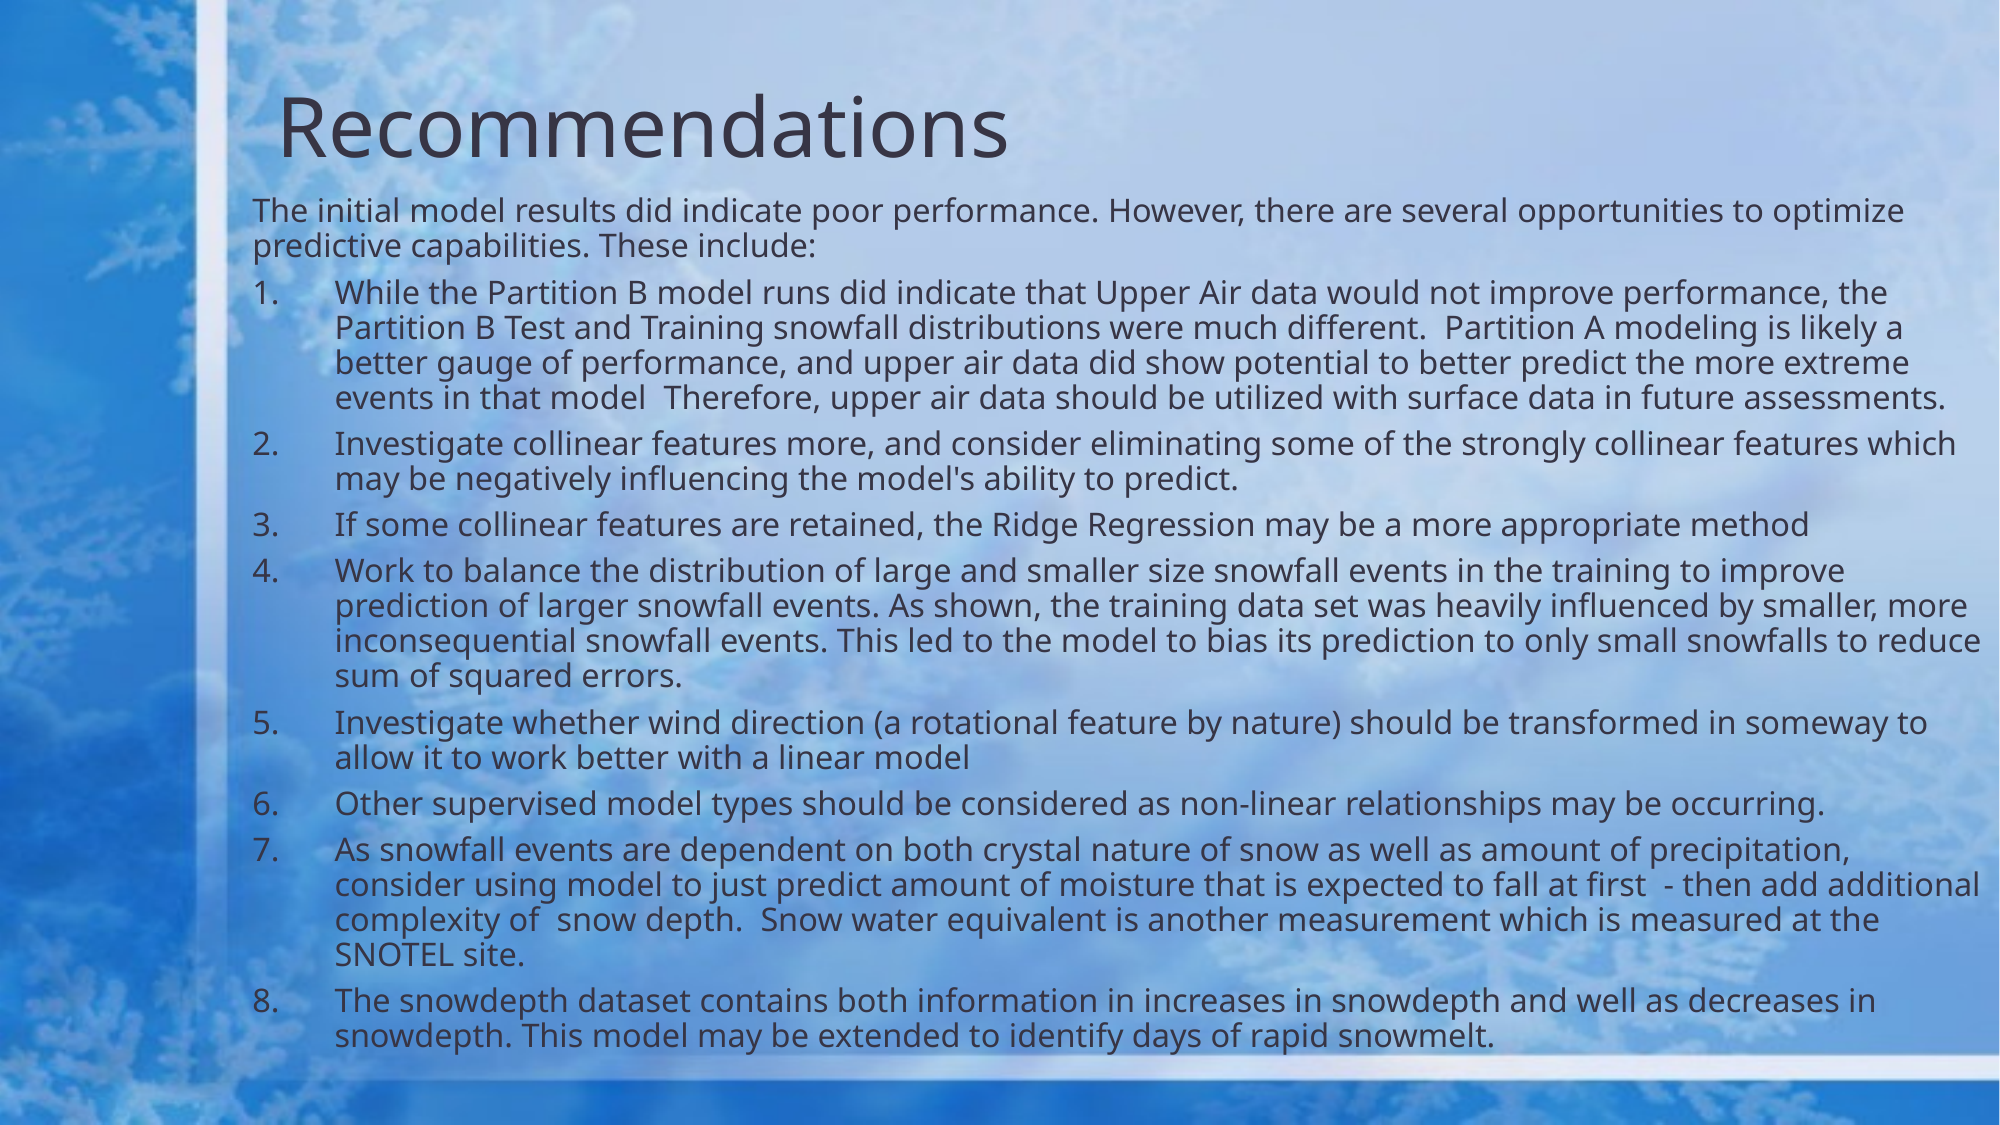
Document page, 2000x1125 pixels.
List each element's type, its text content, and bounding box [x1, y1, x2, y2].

title Recommendations [261, 29, 1867, 187]
list The initial model results did indicate poor performance. However, there are several opportunities to optimize predictive capabilities. These include: While the Partition B model runs did indicate that Upper Air data would not improve performance, the Partition B Test and Training snowfall distributions were much different. Partition A modeling is likely a better gauge of performance, and upper air data did show potential to better predict the more extreme events in that model Therefore, upper air data should be utilized with surface data in future assessments. Investigate collinear features more, and consider eliminating some of the strongly collinear features which may be negatively influencing the model's ability to predict. If some collinear features are retained, the Ridge Regression may be a more appropriate method Work to balance the distribution of large and smaller size snowfall events in the training to improve prediction of larger snowfall events. As shown, the training data set was heavily influenced by smaller, more inconsequential snowfall events. This led to the model to bias its prediction to only small snowfalls to reduce sum of squared errors. Investigate whether wind direction (a rotational feature by nature) should be transformed in someway to allow it to work better with a linear model Other supervised model types should be considered as non-linear relationships may be occurring. As snowfall events are dependent on both crystal nature of snow as well as amount of precipitation, consider using model to just predict amount of moisture that is expected to fall at first - then add additional complexity of snow depth. Snow water equivalent is another measurement which is measured at the SNOTEL site. The snowdepth dataset contains both information in increases in snowdepth and well as decreases in snowdepth. This model may be extended to identify days of rapid snowmelt. [237, 187, 2000, 1125]
picture [0, 0, 2000, 1125]
